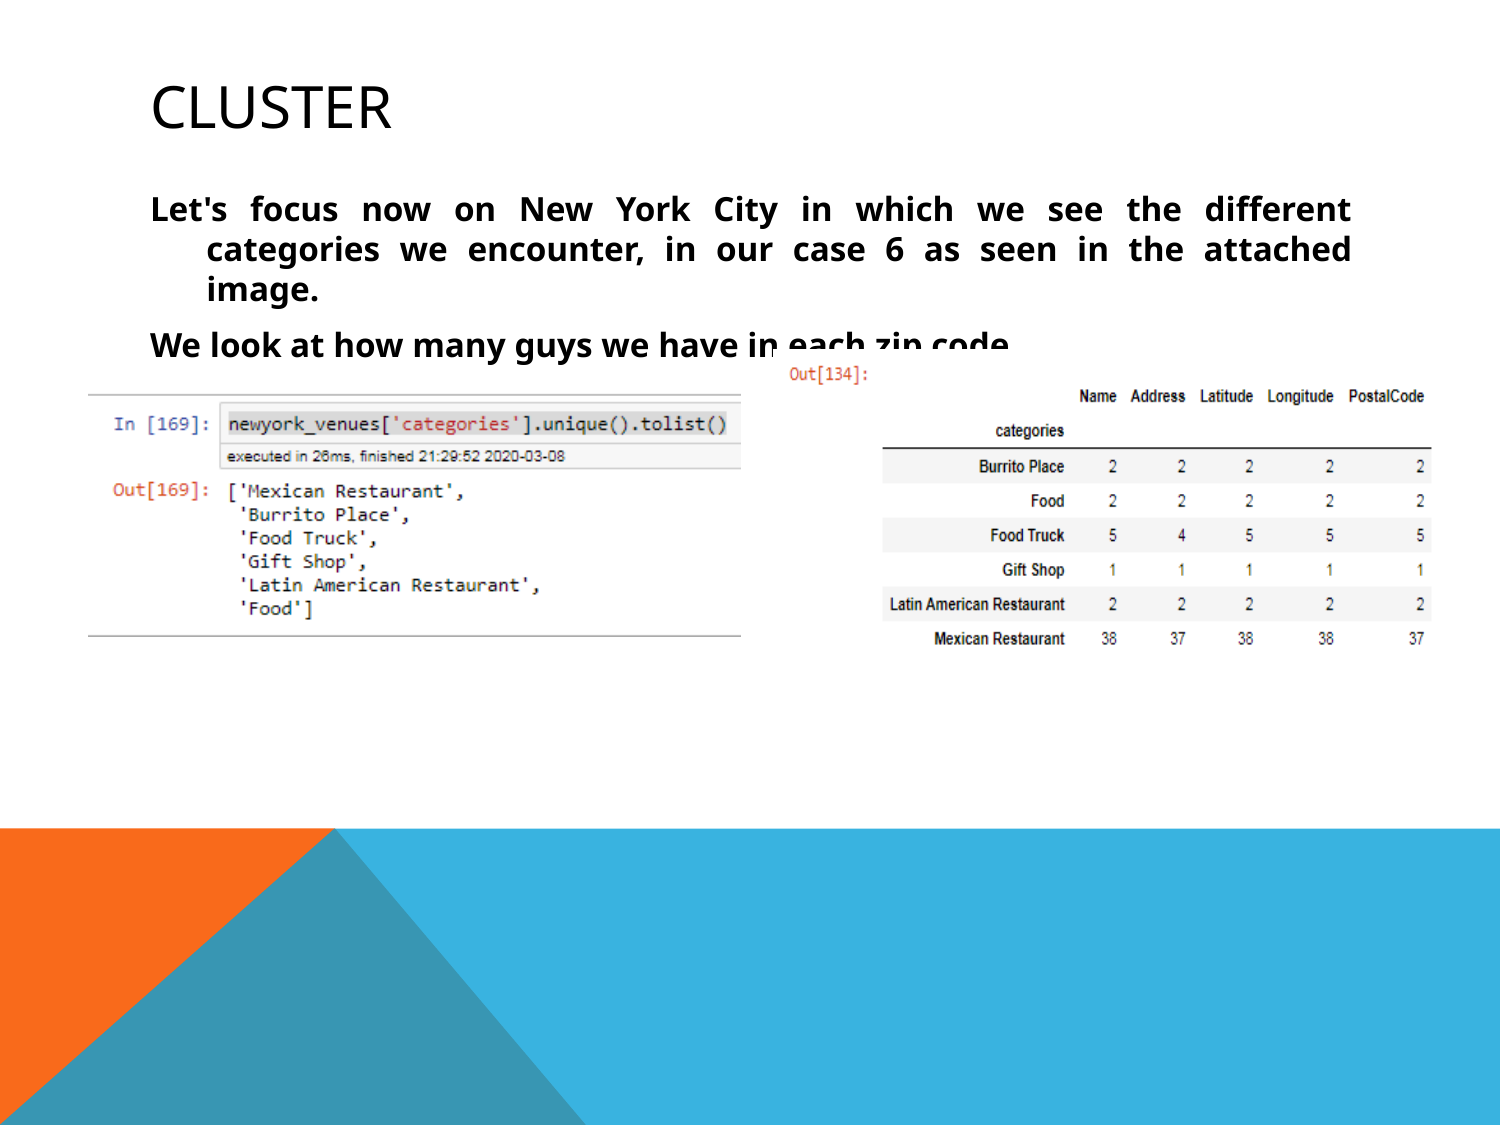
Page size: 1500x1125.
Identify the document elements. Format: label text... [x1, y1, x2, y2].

title CLUSTER [135, 60, 1369, 150]
list Let's focus now on New York City in which we see the different categories we encounter, in our case 6 as seen in the attached image. We look at how many guys we have in each zip code [135, 180, 1369, 768]
picture [773, 349, 1452, 674]
picture [88, 385, 741, 638]
